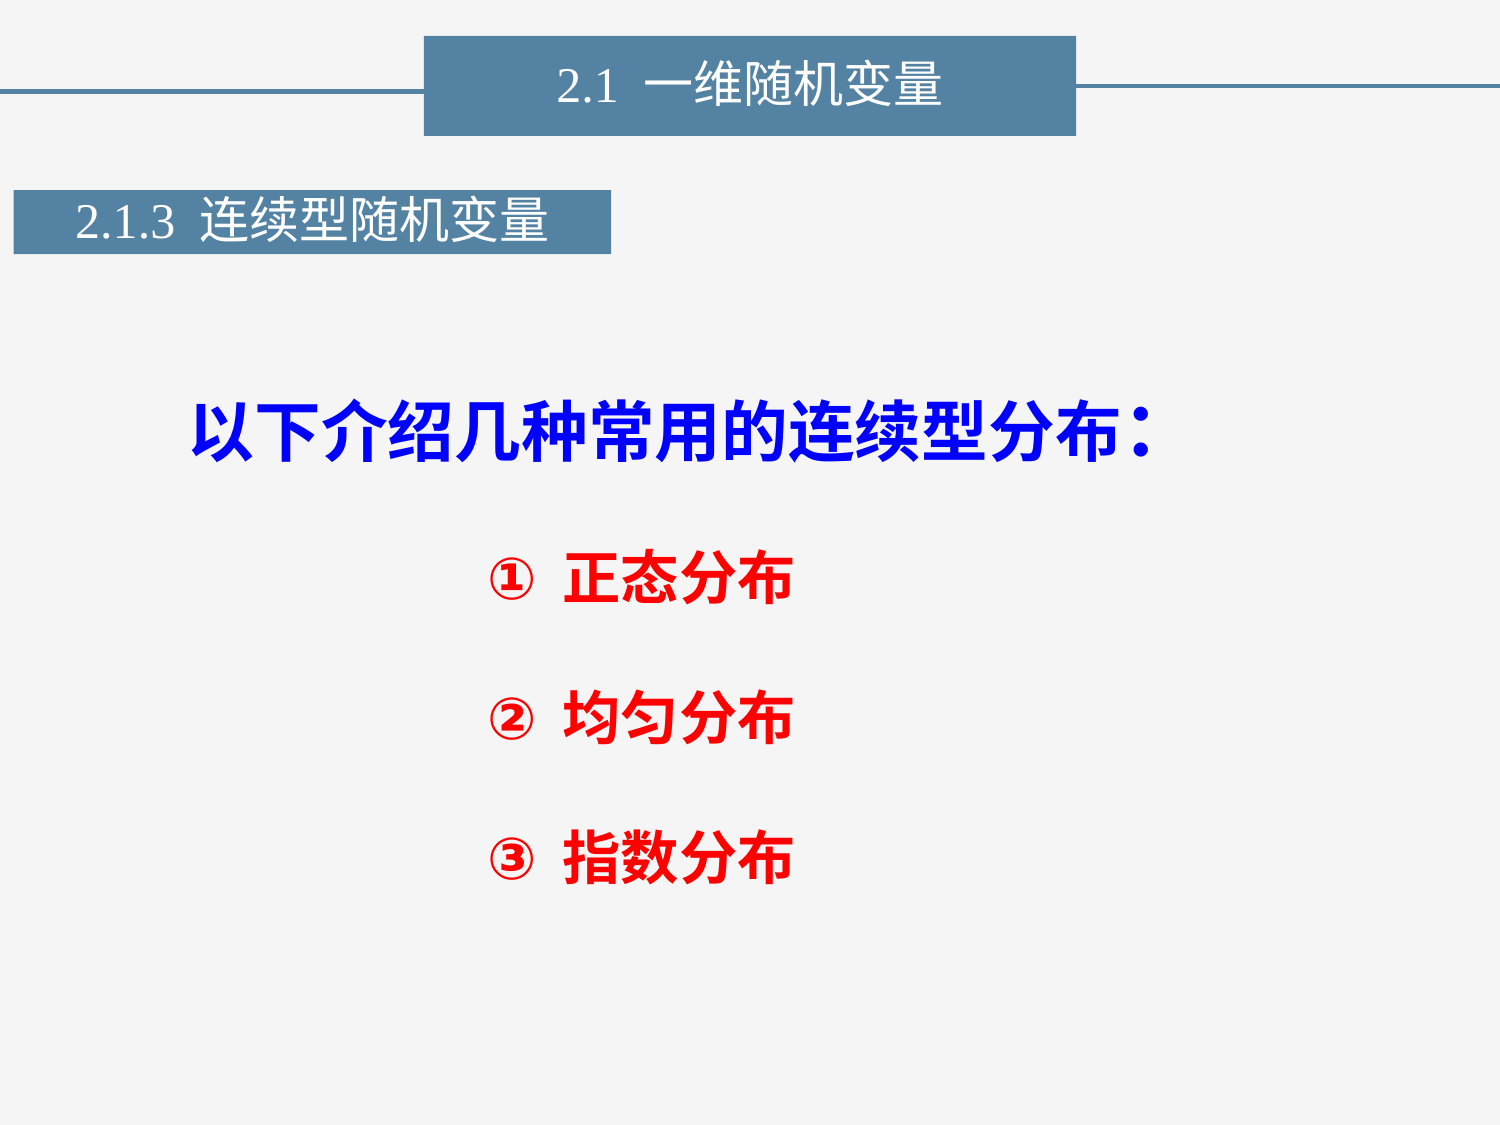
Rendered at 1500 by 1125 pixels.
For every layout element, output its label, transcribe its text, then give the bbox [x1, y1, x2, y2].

text_box 2.1 一维随机变量 [423, 35, 1077, 136]
text_box 以下介绍几种常用的连续型分布： 正态分布 均匀分布 指数分布 [177, 375, 1453, 557]
text_box 2.1.3 连续型随机变量 [13, 190, 612, 255]
